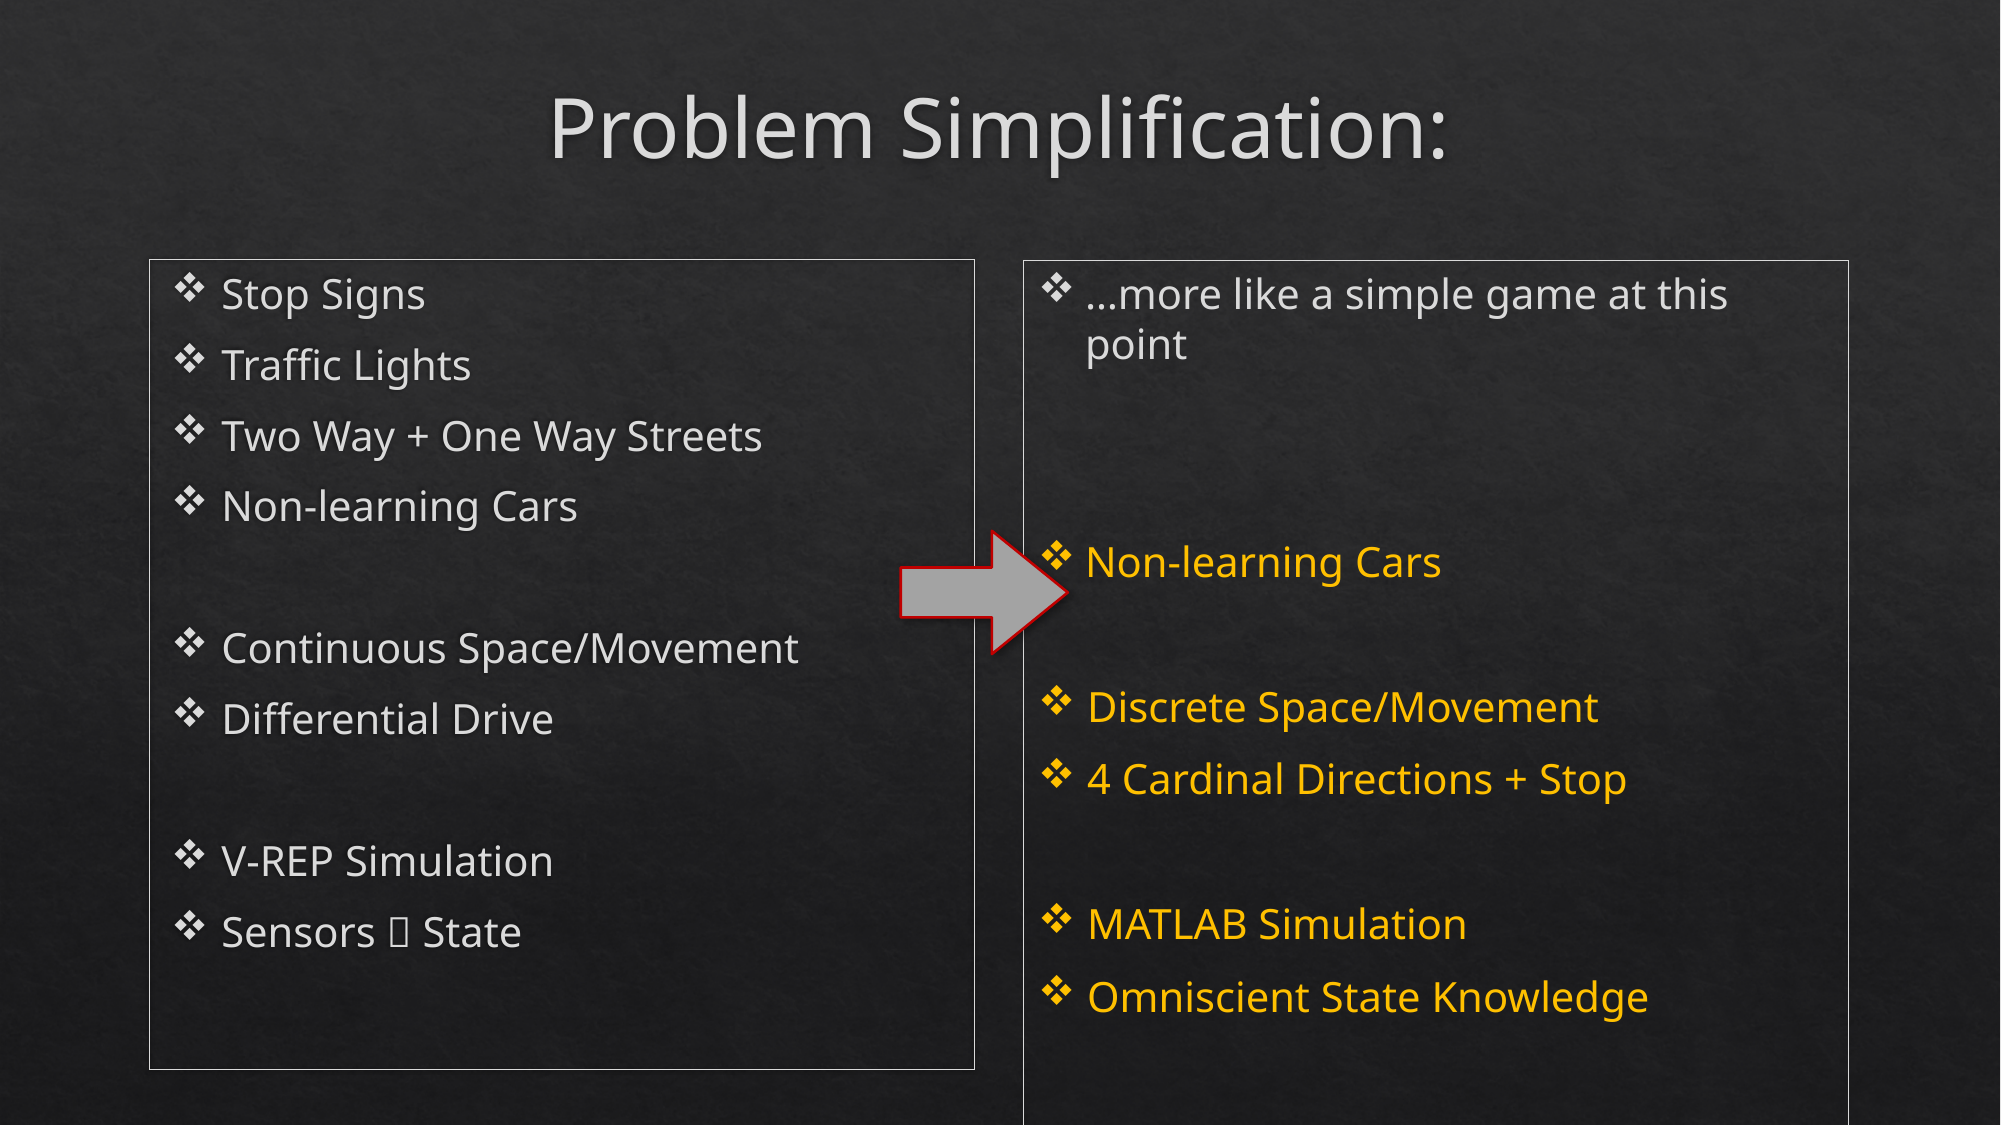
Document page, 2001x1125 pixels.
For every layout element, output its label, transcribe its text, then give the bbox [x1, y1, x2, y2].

list ​Stop Signs Traffic​ ​Lights ​Two​ ​Way​ ​+ ​One​ ​Way​ Streets ​Non-learning ​Cars Continuous Space/Movement Differential Drive V-REP Simulation Sensors  State [149, 259, 975, 1070]
text_box [899, 529, 1070, 656]
title Problem Simplification: [149, 45, 1849, 206]
text_box …more like a simple game at this point Non-learning ​Cars Discrete Space/Movement 4 Cardinal Directions + Stop MATLAB Simulation Omniscient State Knowledge [1023, 260, 1849, 1125]
